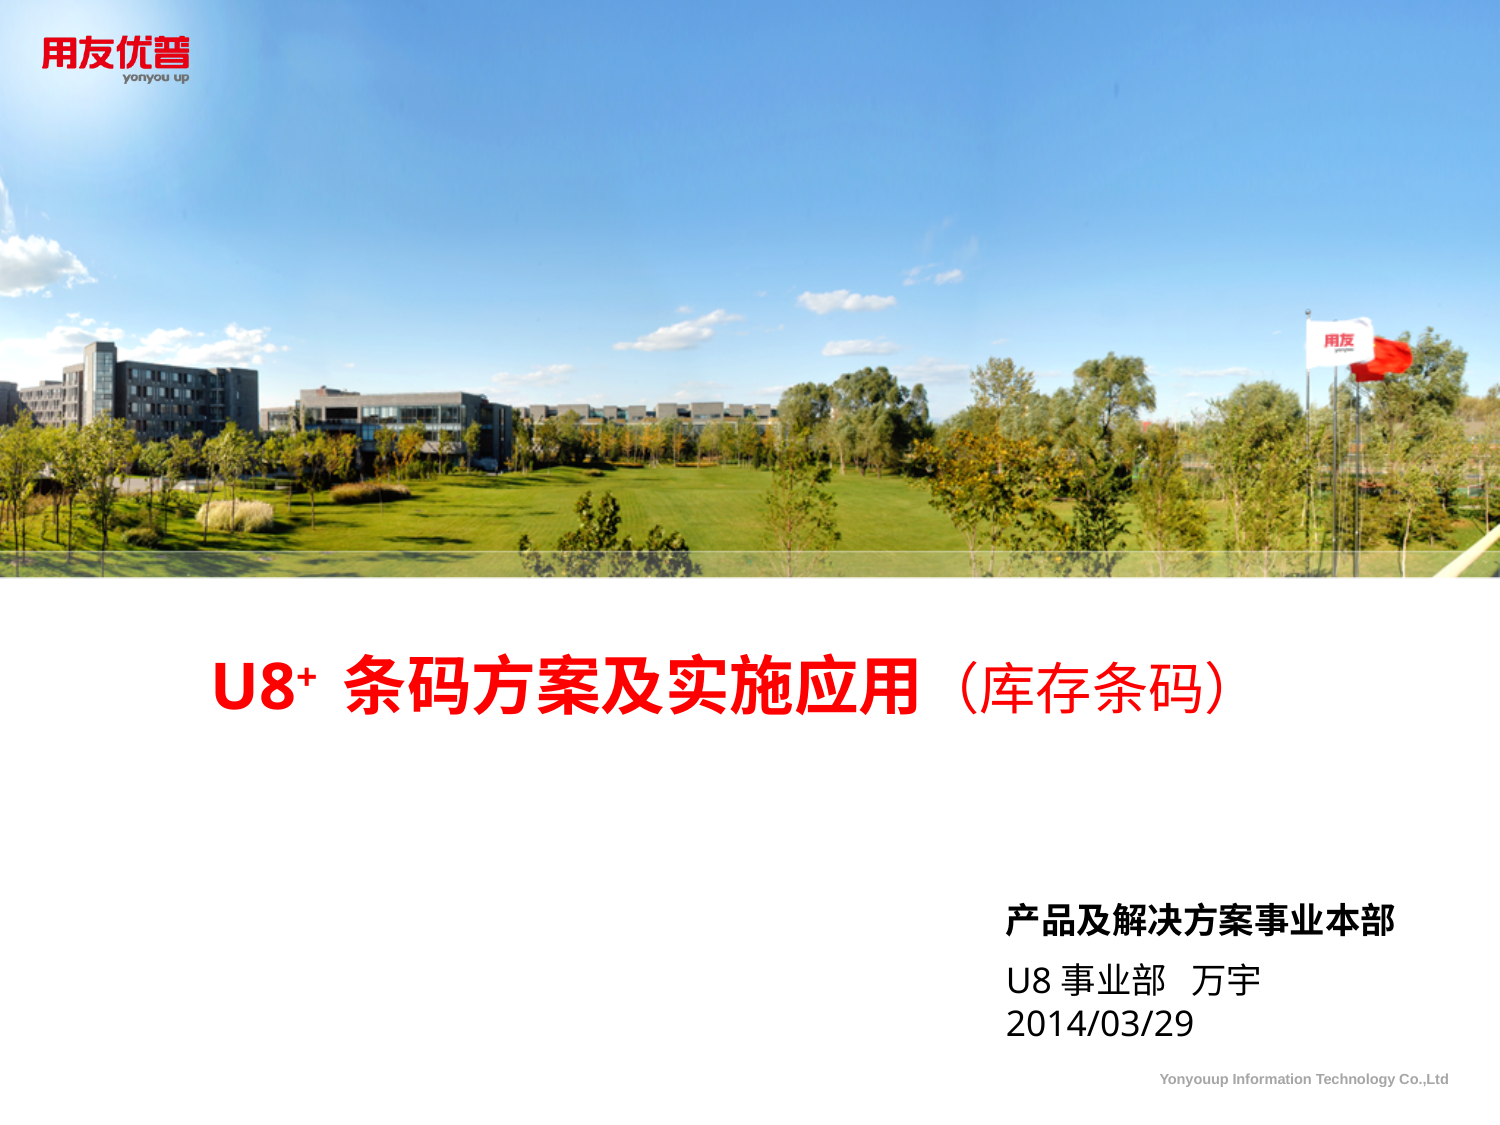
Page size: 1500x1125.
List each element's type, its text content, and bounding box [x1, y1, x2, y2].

text_box U8+ 条码方案及实施应用（库存条码） [162, 637, 1350, 763]
picture [0, 0, 1500, 579]
text_box 产品及解决方案事业本部 U8事业部 万宇 2014/03/29 [991, 891, 1438, 1051]
